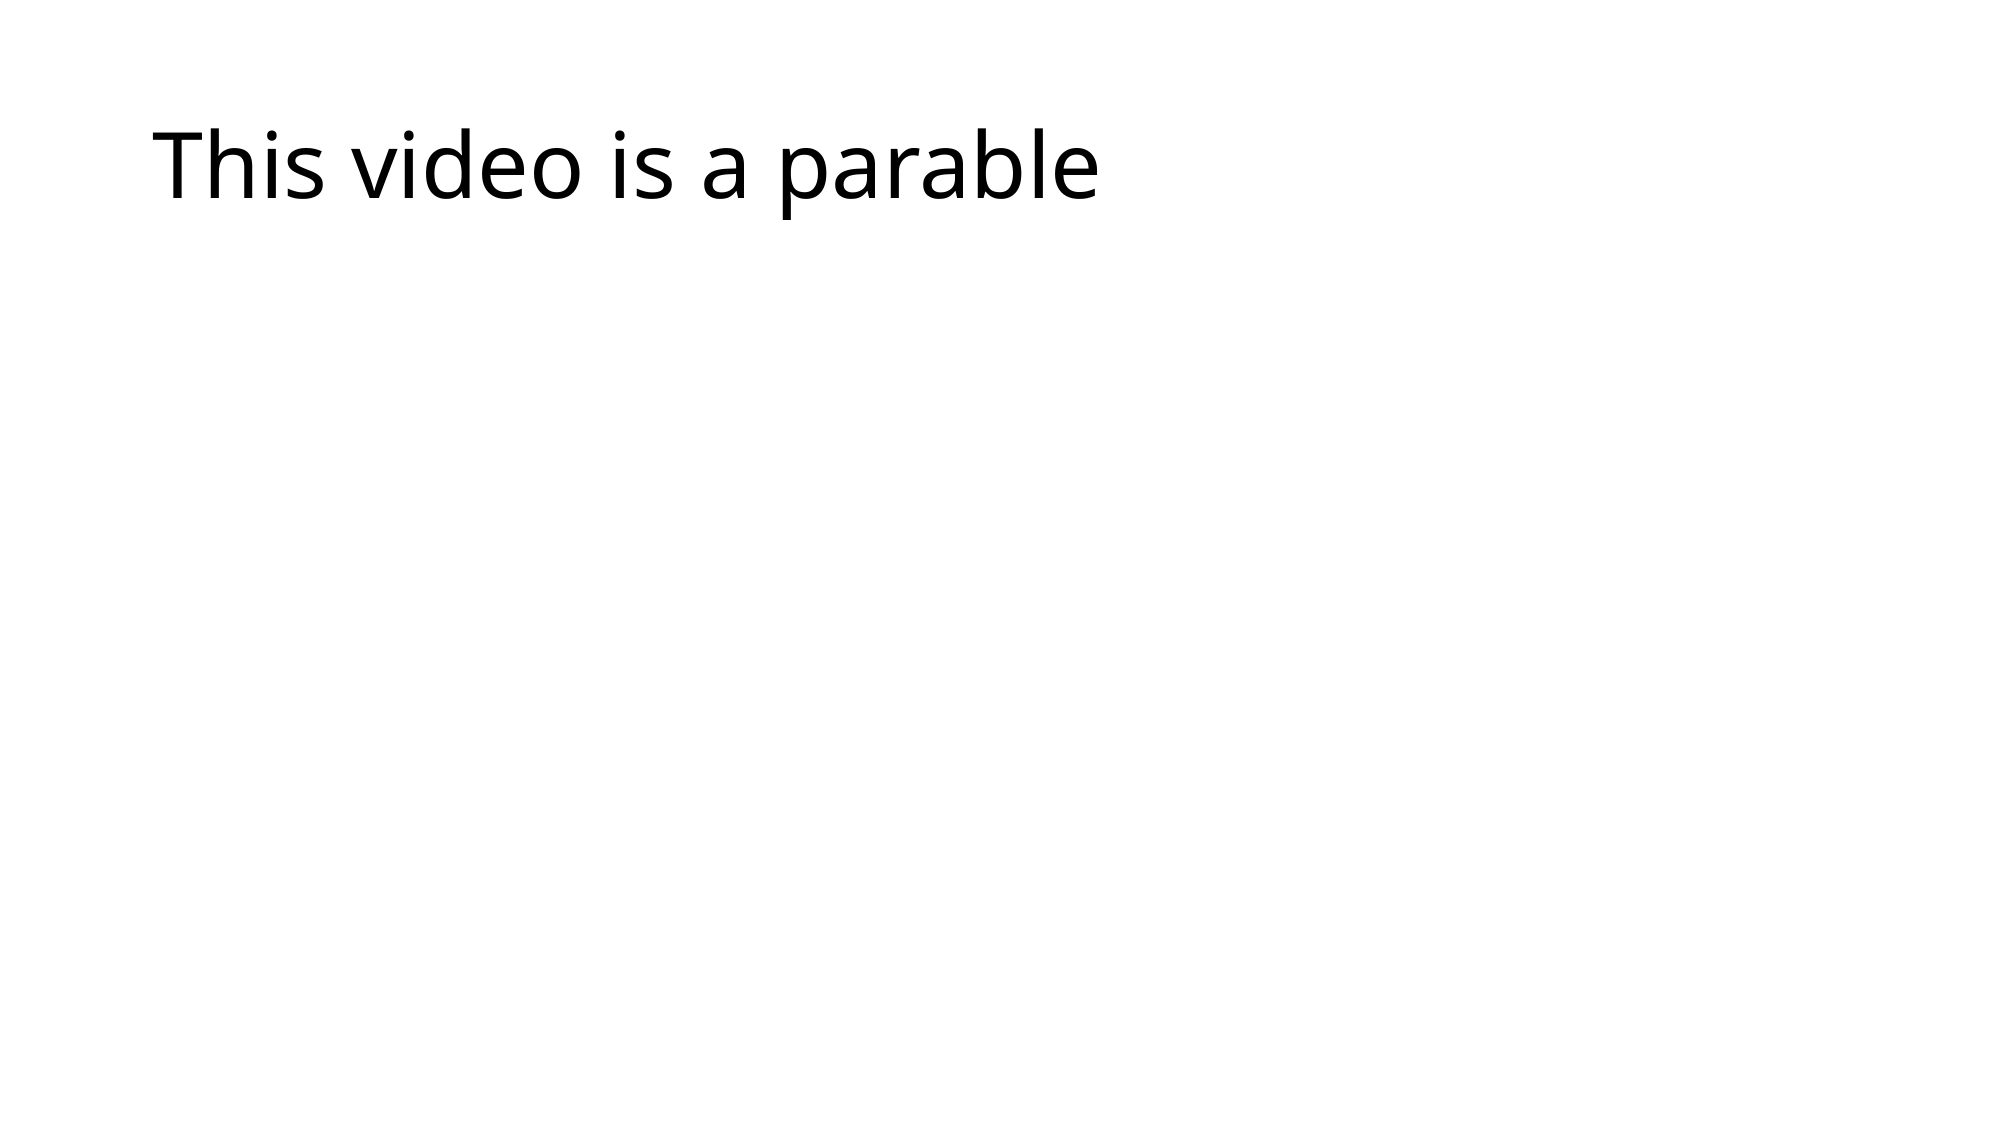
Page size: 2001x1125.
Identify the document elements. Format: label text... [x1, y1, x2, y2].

title This video is a parable [137, 59, 1863, 278]
